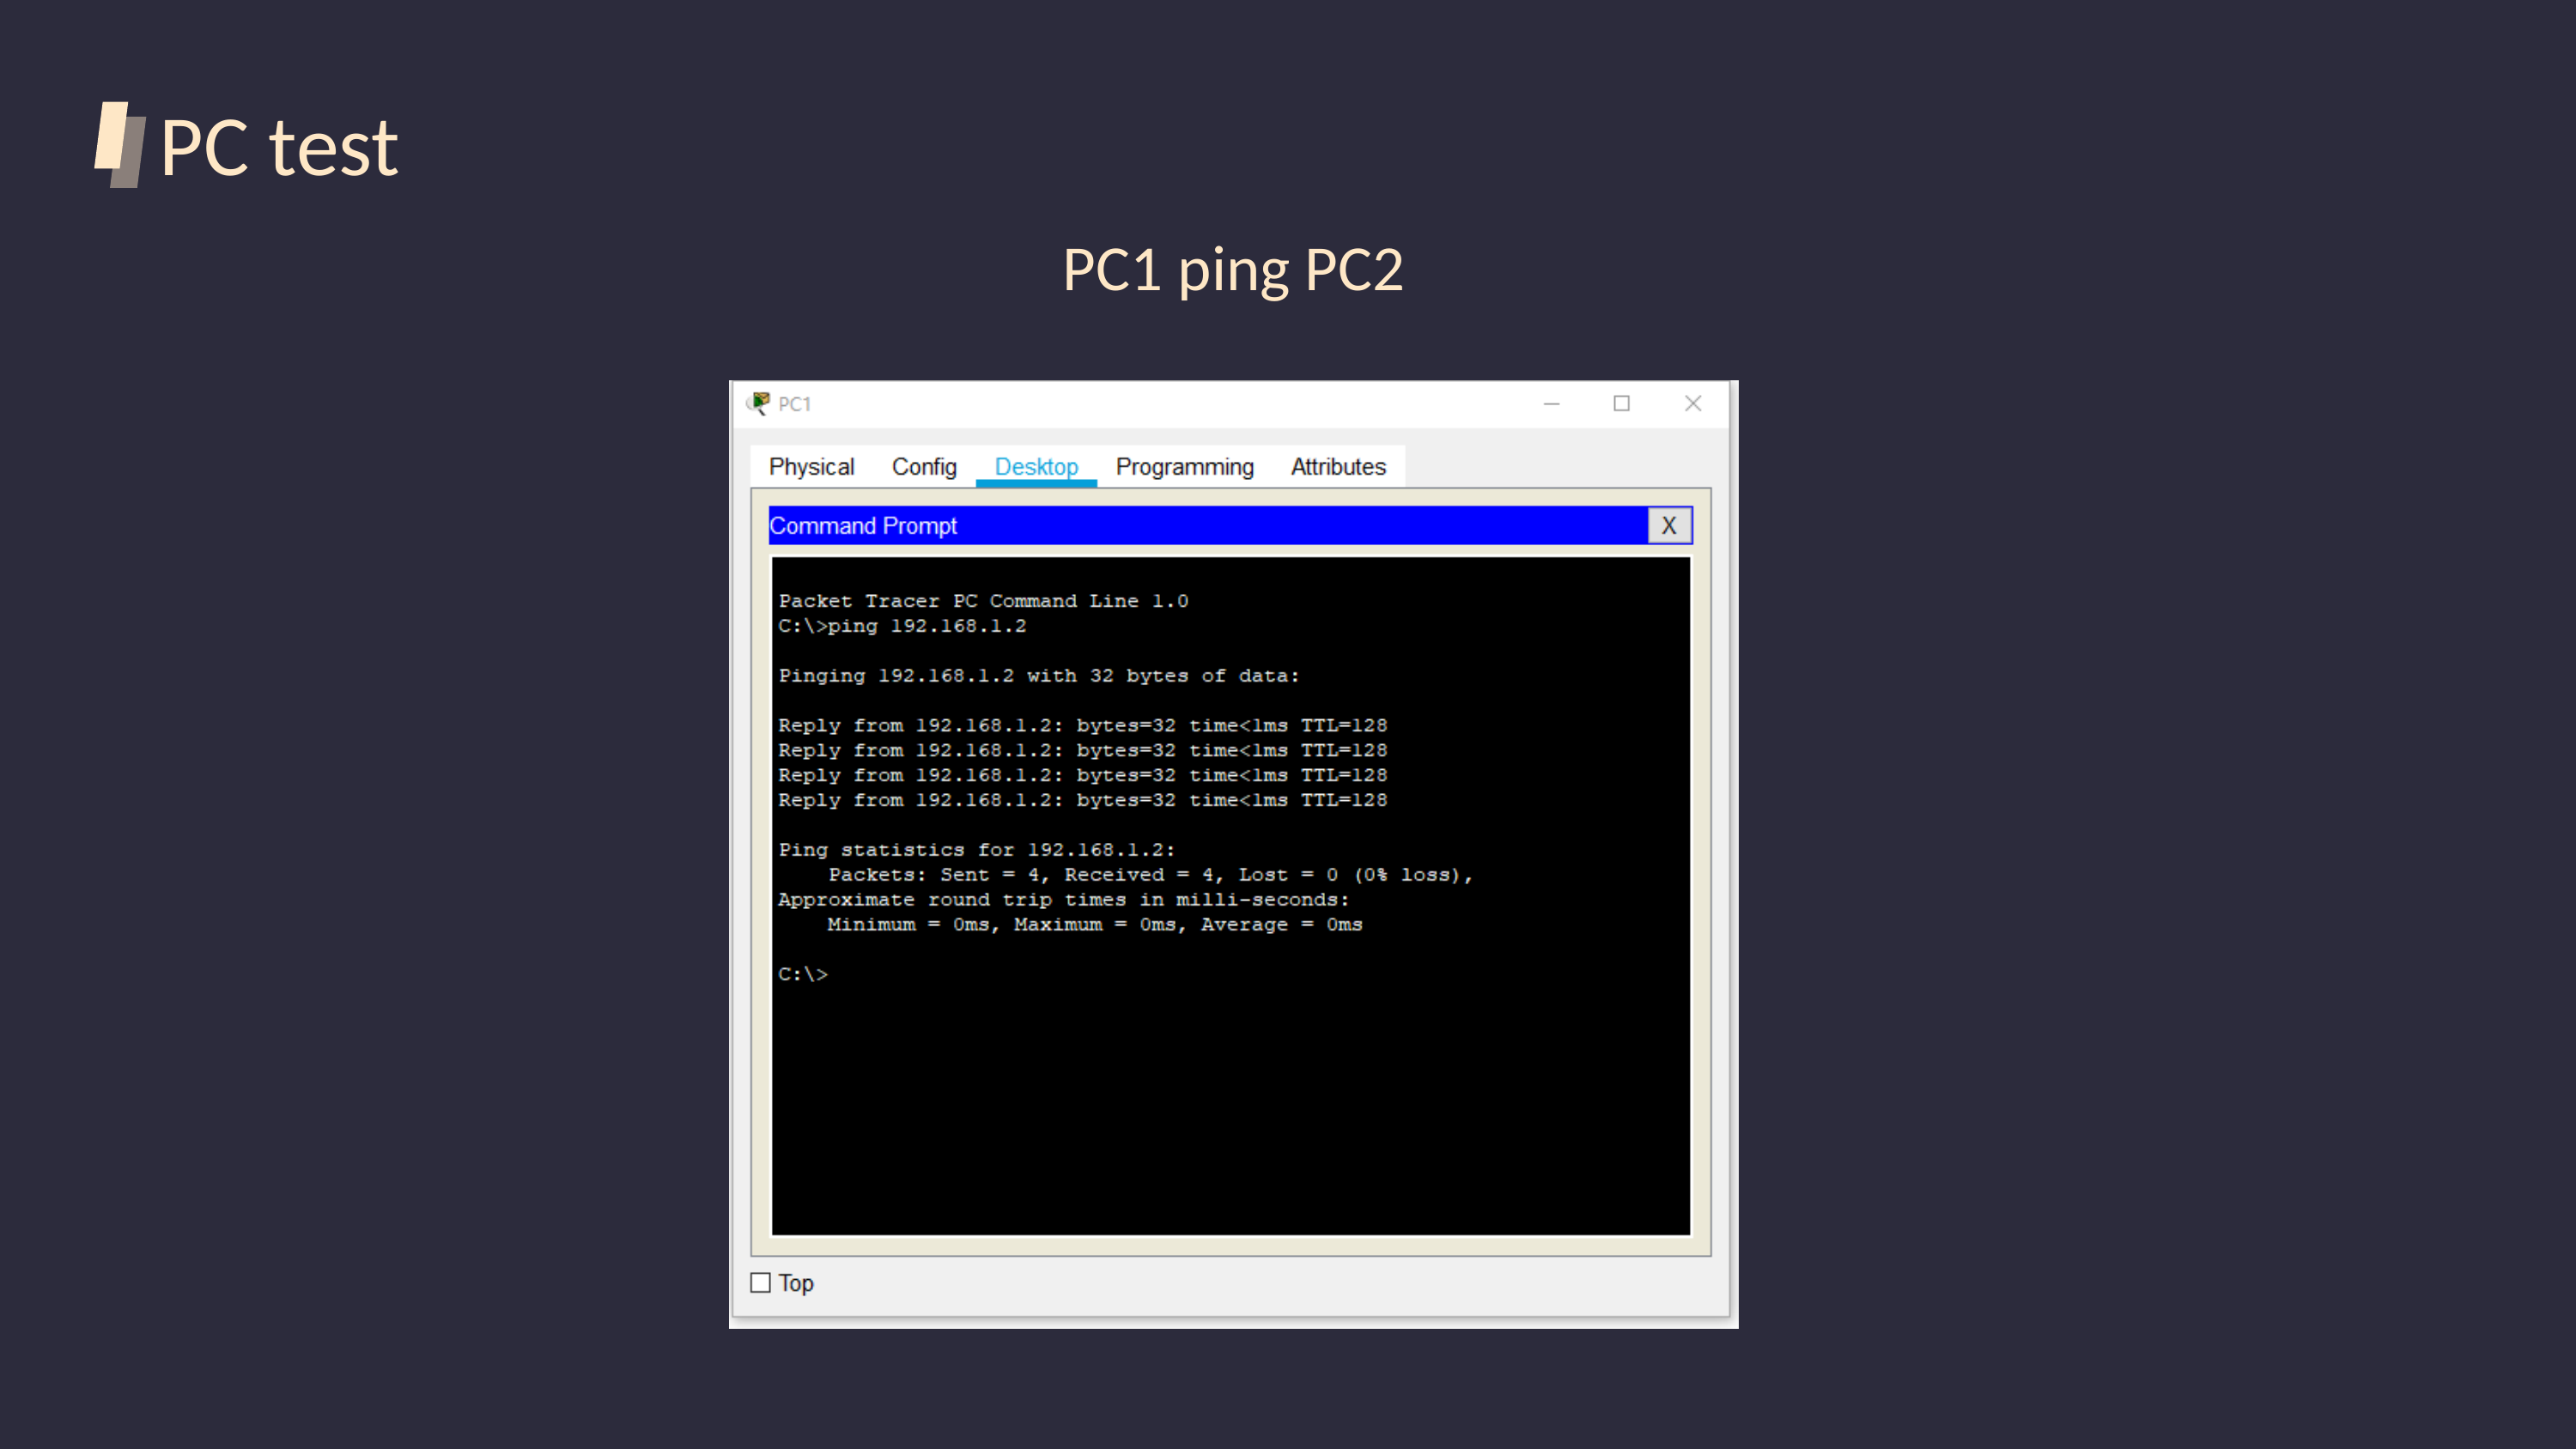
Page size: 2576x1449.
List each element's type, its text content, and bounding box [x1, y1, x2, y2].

text_box PC1 ping PC2 [834, 227, 1634, 304]
text_box PC test [159, 80, 1084, 193]
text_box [94, 101, 147, 188]
picture [729, 380, 1739, 1330]
